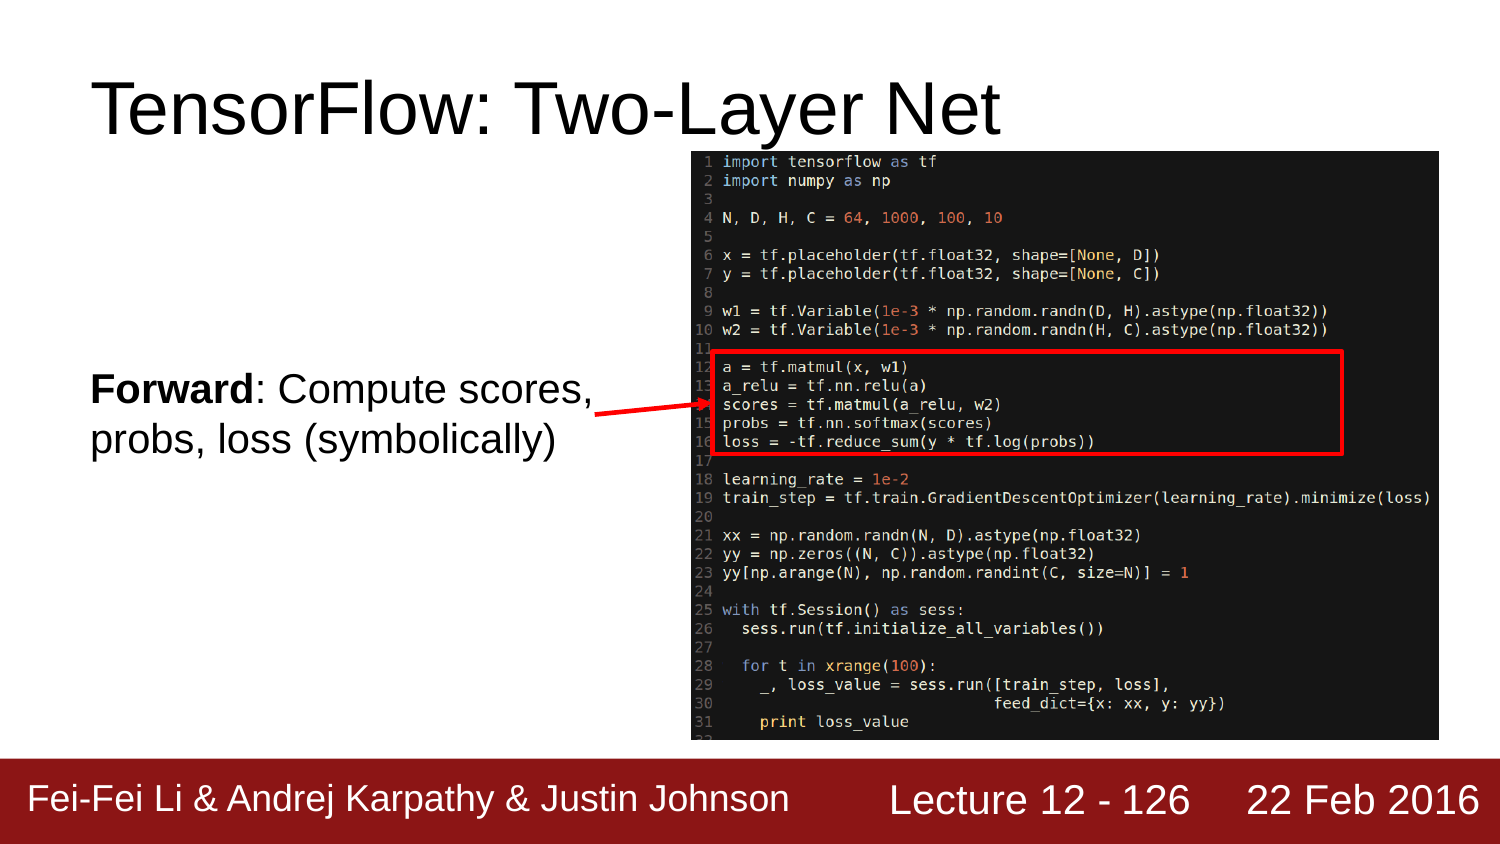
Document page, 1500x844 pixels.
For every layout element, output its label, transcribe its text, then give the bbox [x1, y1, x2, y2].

title TensorFlow: Two-Layer Net [75, 33, 1425, 175]
list Forward: Compute scores, probs, loss (symbolically) [75, 196, 675, 750]
slide_number 126 [1067, 765, 1206, 830]
picture [690, 151, 1439, 740]
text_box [594, 402, 713, 415]
